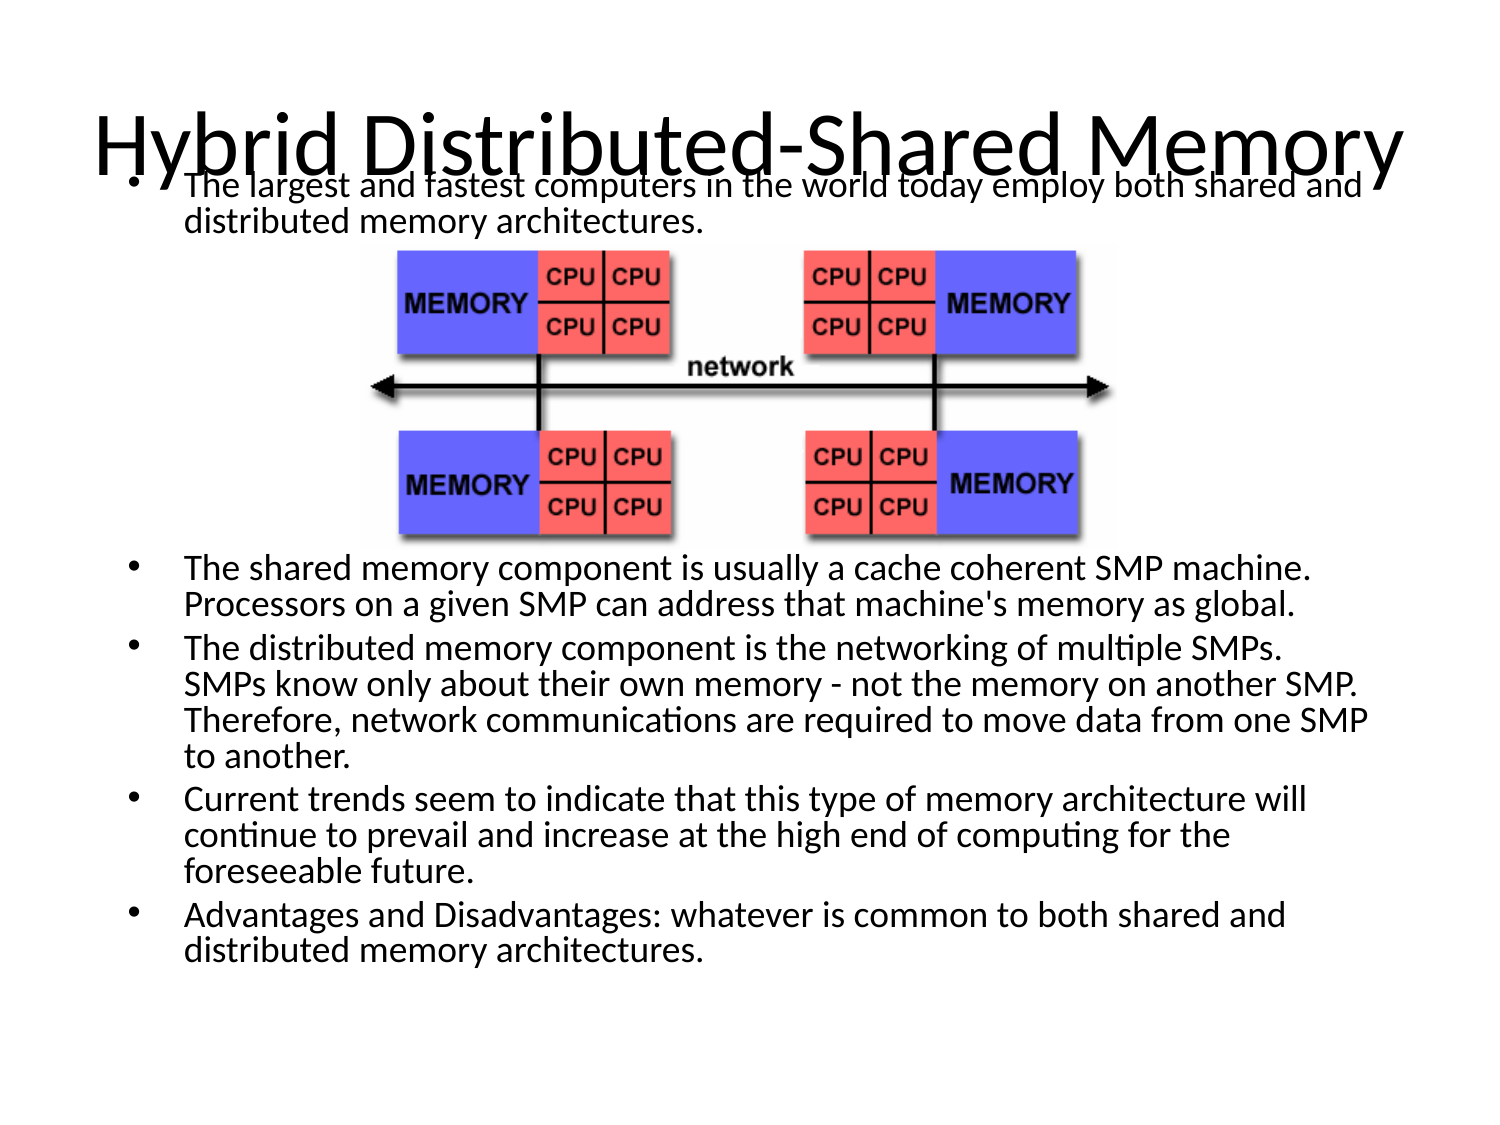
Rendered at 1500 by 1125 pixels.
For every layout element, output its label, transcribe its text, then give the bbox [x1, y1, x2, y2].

picture [359, 243, 1117, 550]
list The largest and fastest computers in the world today employ both shared and distributed memory architectures. The shared memory component is usually a cache coherent SMP machine. Processors on a given SMP can address that machine's memory as global. The distributed memory component is the networking of multiple SMPs. SMPs know only about their own memory - not the memory on another SMP. Therefore, network communications are required to move data from one SMP to another. Current trends seem to indicate that this type of memory architecture will continue to prevail and increase at the high end of computing for the foreseeable future. Advantages and Disadvantages: whatever is common to both shared and distributed memory architectures. [112, 160, 1388, 1071]
title Hybrid Distributed-Shared Memory [75, 45, 1425, 233]
